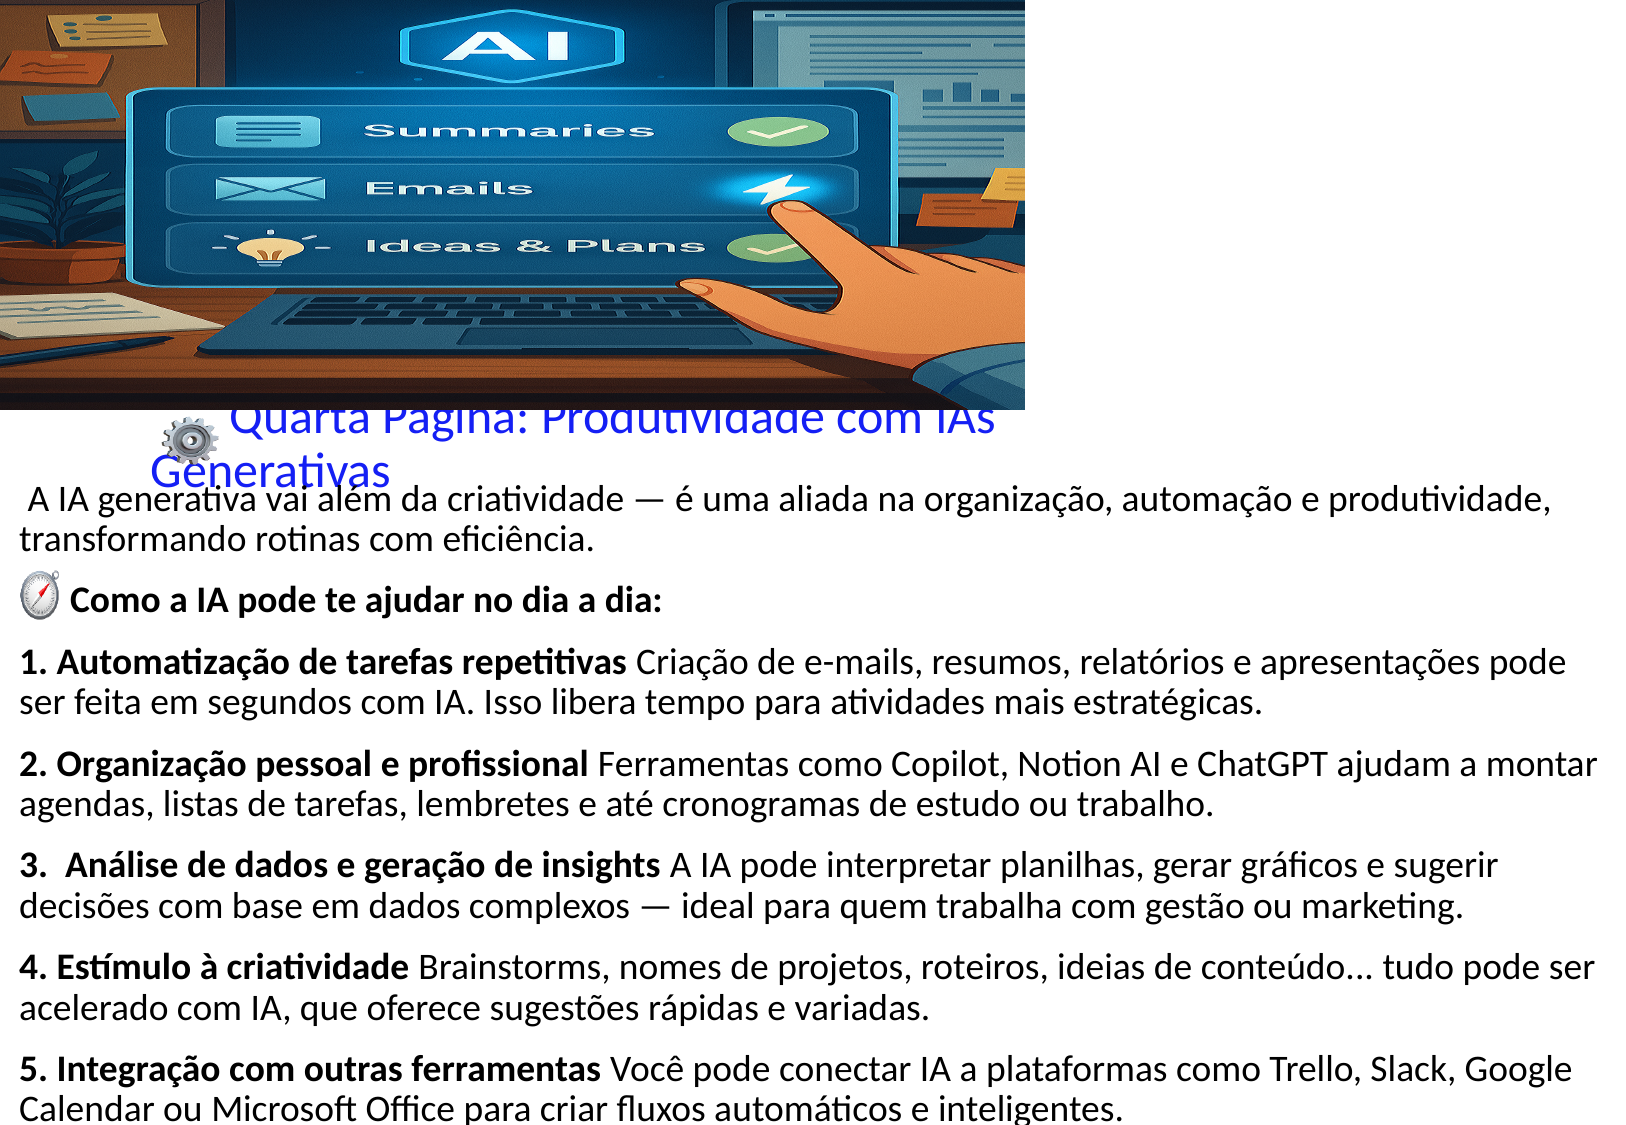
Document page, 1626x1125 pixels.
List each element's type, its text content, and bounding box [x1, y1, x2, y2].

picture [20, 570, 59, 620]
list A IA generativa vai além da criatividade — é uma aliada na organização, automação e produtividade, transformando rotinas com eficiência. Como a IA pode te ajudar no dia a dia: 1. Automatização de tarefas repetitivas Criação de e-mails, resumos, relatórios e apresentações pode ser feita em segundos com IA. Isso libera tempo para atividades mais estratégicas. 2. Organização pessoal e profissional Ferramentas como Copilot, Notion AI e ChatGPT ajudam a montar agendas, listas de tarefas, lembretes e até cronogramas de estudo ou trabalho. 3. Análise de dados e geração de insights A IA pode interpretar planilhas, gerar gráficos e sugerir decisões com base em dados complexos — ideal para quem trabalha com gestão ou marketing. 4. Estímulo à criatividade Brainstorms, nomes de projetos, roteiros, ideias de conteúdo... tudo pode ser acelerado com IA, que oferece sugestões rápidas e variadas. 5. Integração com outras ferramentas Você pode conectar IA a plataformas como Trello, Slack, Google Calendar ou Microsoft Office para criar fluxos automáticos e inteligentes. [4, 410, 1625, 1085]
picture [0, 0, 1025, 410]
picture [161, 416, 219, 465]
